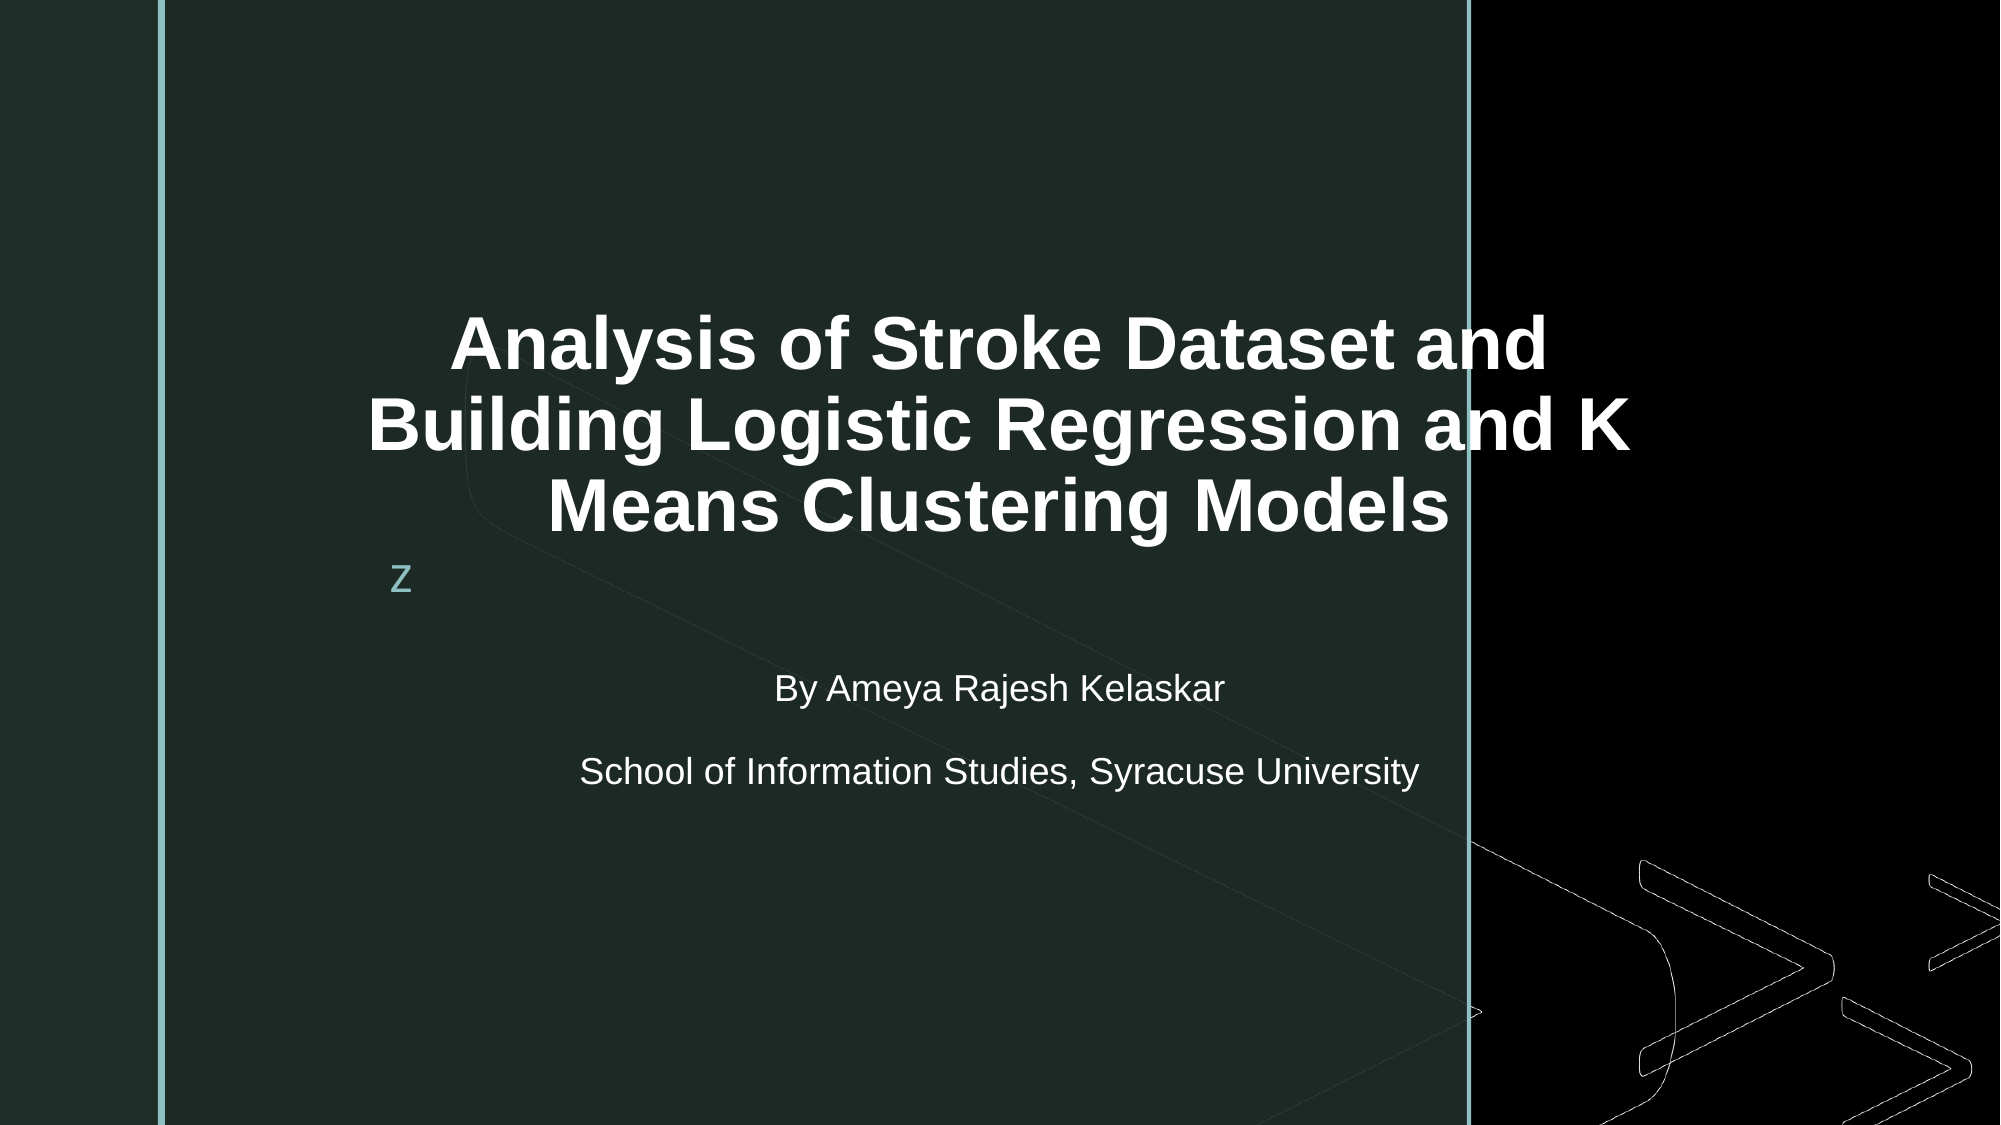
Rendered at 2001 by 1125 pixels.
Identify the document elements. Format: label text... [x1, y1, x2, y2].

subtitle By Ameya Rajesh Kelaskar School of Information Studies, Syracuse University [560, 659, 1440, 850]
title Analysis of Stroke Dataset and Building Logistic Regression and K Means Clustering Models [351, 235, 1649, 646]
picture [1472, 0, 2000, 1125]
